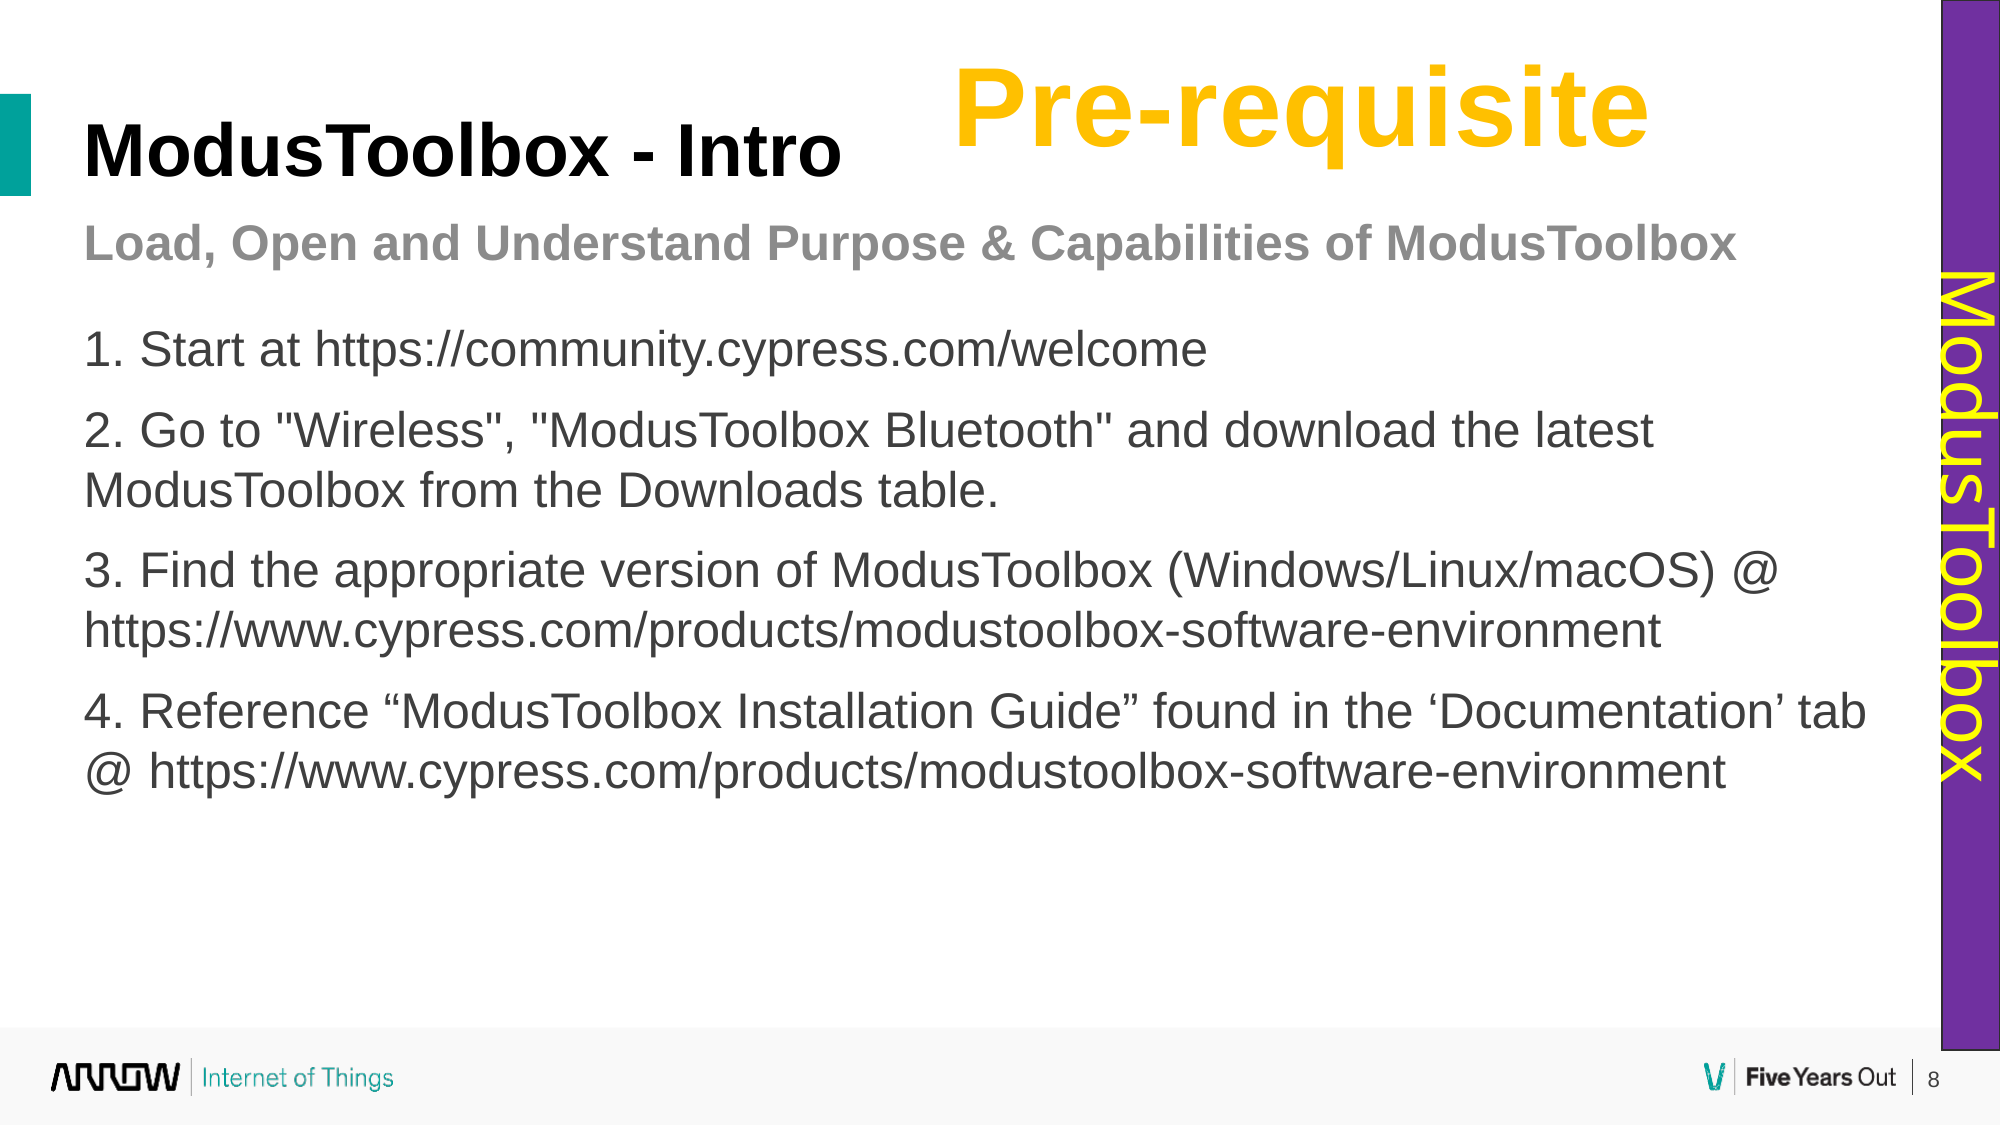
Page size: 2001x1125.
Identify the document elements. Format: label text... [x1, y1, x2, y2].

text_box Pre-requisite [936, 26, 1668, 177]
text_box ModusToolbox [1941, 0, 2000, 1051]
list Load, Open and Understand Purpose & Capabilities of ModusToolbox [68, 209, 1932, 278]
picture [51, 1058, 393, 1096]
picture [1704, 1058, 1896, 1095]
list 1. Start at https://community.cypress.com/welcome 2. Go to "Wireless", "ModusToolbox Bluetooth" and download the latest ModusToolbox from the Downloads table. 3. Find the appropriate version of ModusToolbox (Windows/Linux/macOS) @ https://www.cypress.com/products/modustoolbox-software-environment 4. Reference “ModusToolbox Installation Guide” found in the ‘Documentation’ tab @ https://www.cypress.com/products/modustoolbox-software-environment [68, 308, 1932, 989]
list ModusToolbox - Intro [68, 104, 1932, 196]
